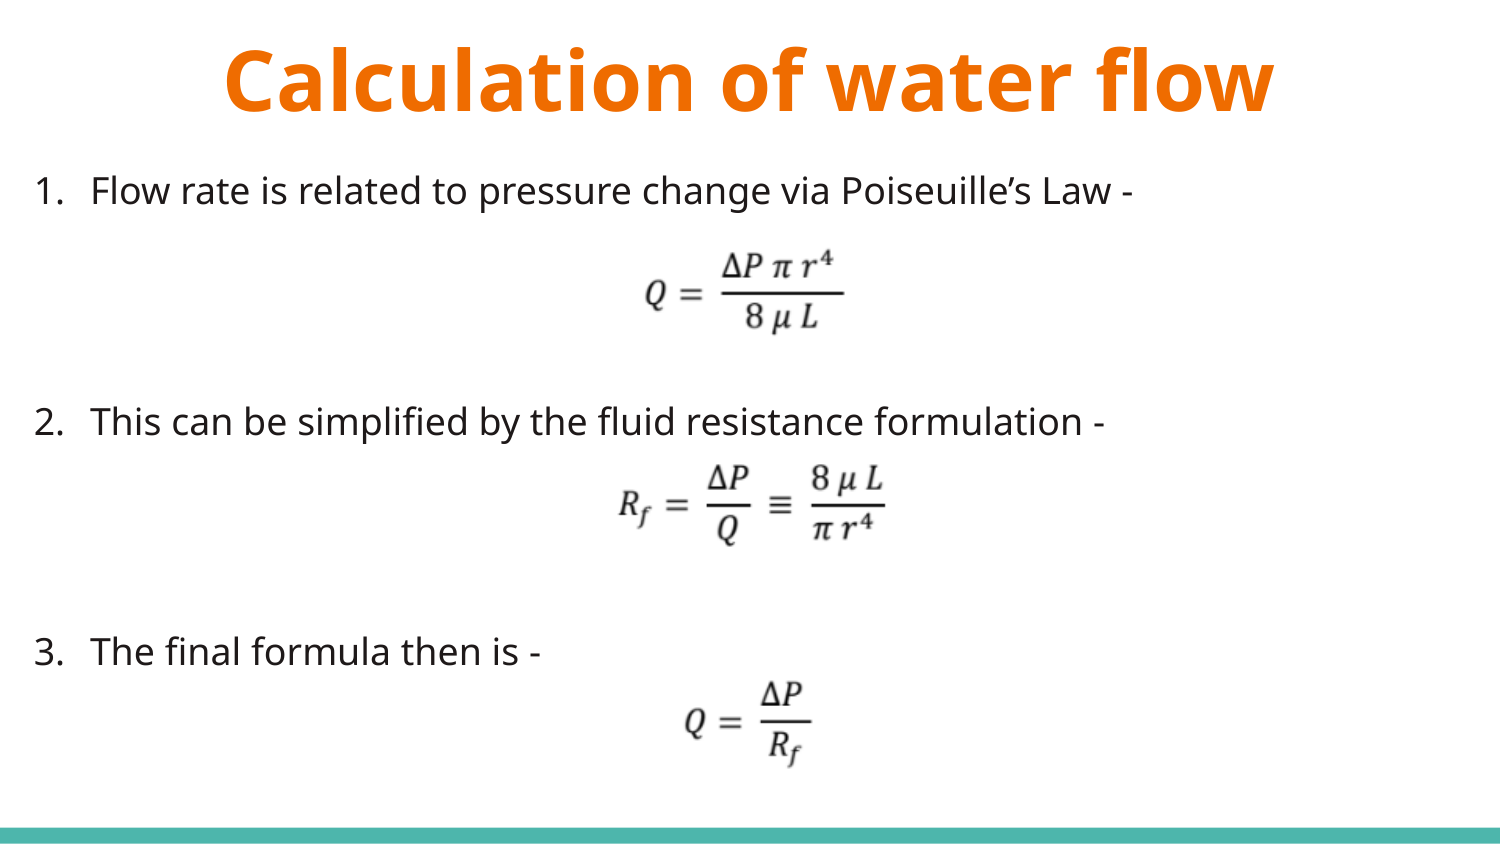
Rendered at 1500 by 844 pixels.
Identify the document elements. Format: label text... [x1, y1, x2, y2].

picture [598, 441, 901, 561]
list Flow rate is related to pressure change via Poiseuille’s Law - This can be simplified by the fluid resistance formulation - The final formula then is - [0, 145, 1500, 844]
title Calculation of water flow [0, 11, 1500, 128]
picture [627, 232, 873, 352]
picture [652, 650, 848, 783]
